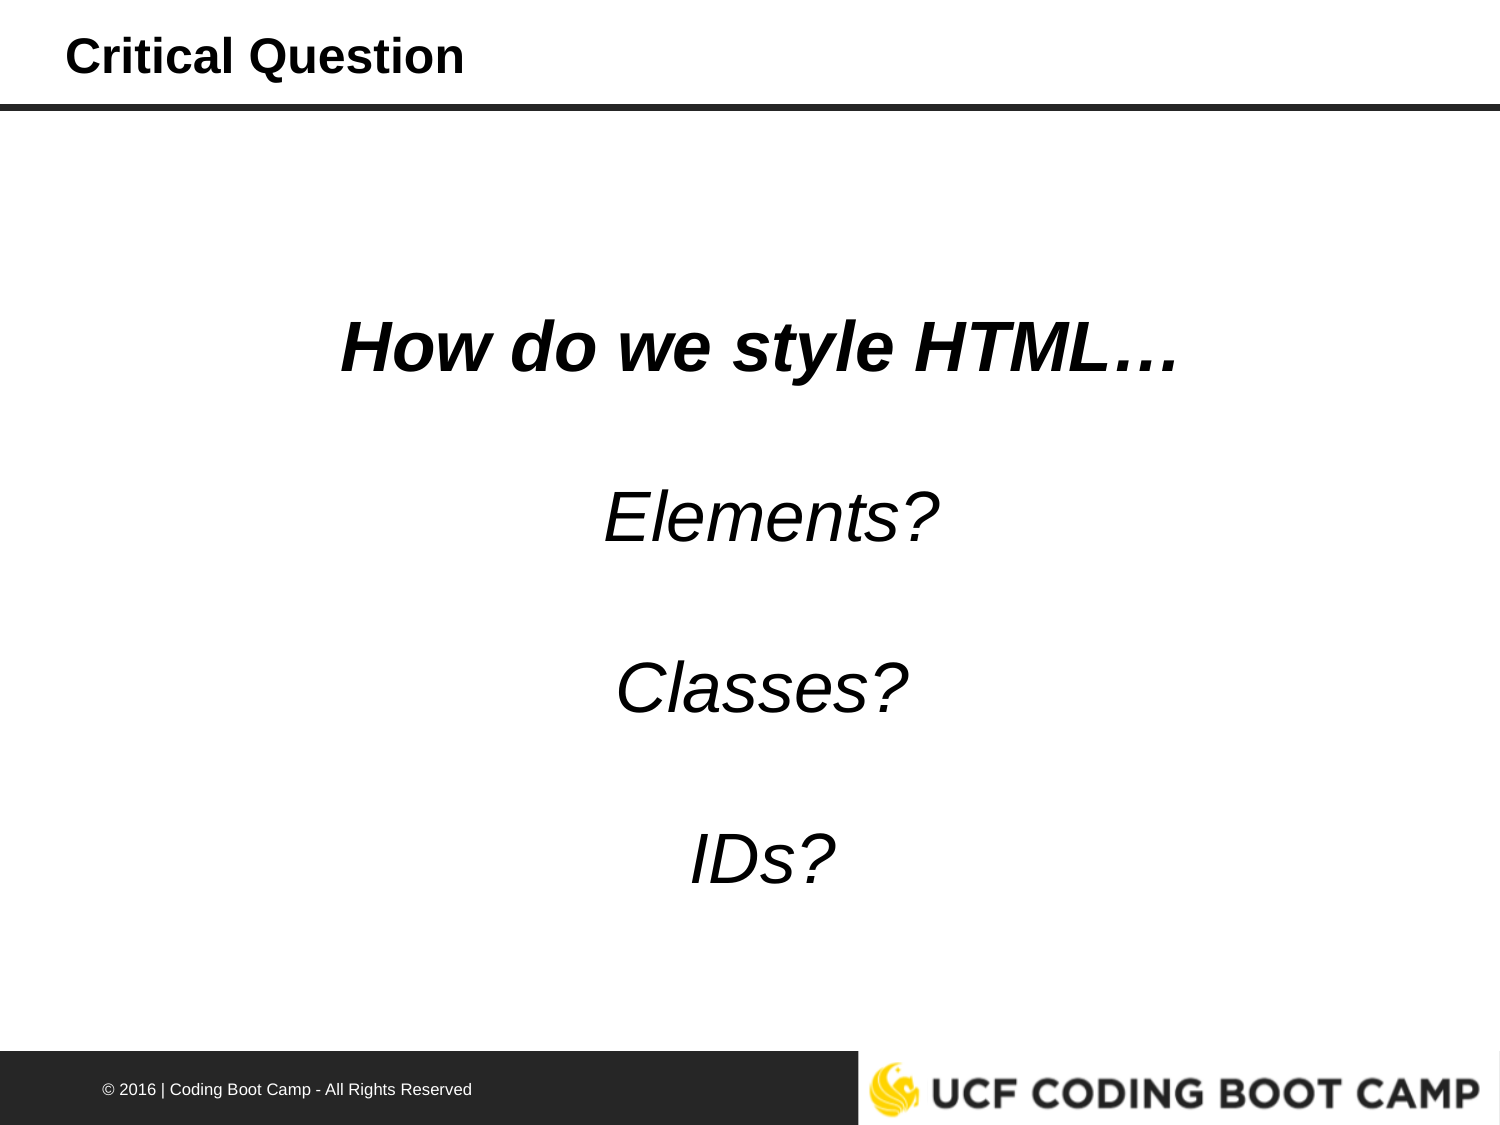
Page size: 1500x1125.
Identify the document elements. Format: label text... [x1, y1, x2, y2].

title Critical Question [50, 0, 948, 108]
text_box How do we style HTML… Elements? Classes? IDs? [75, 287, 1450, 911]
picture [858, 1051, 1500, 1125]
